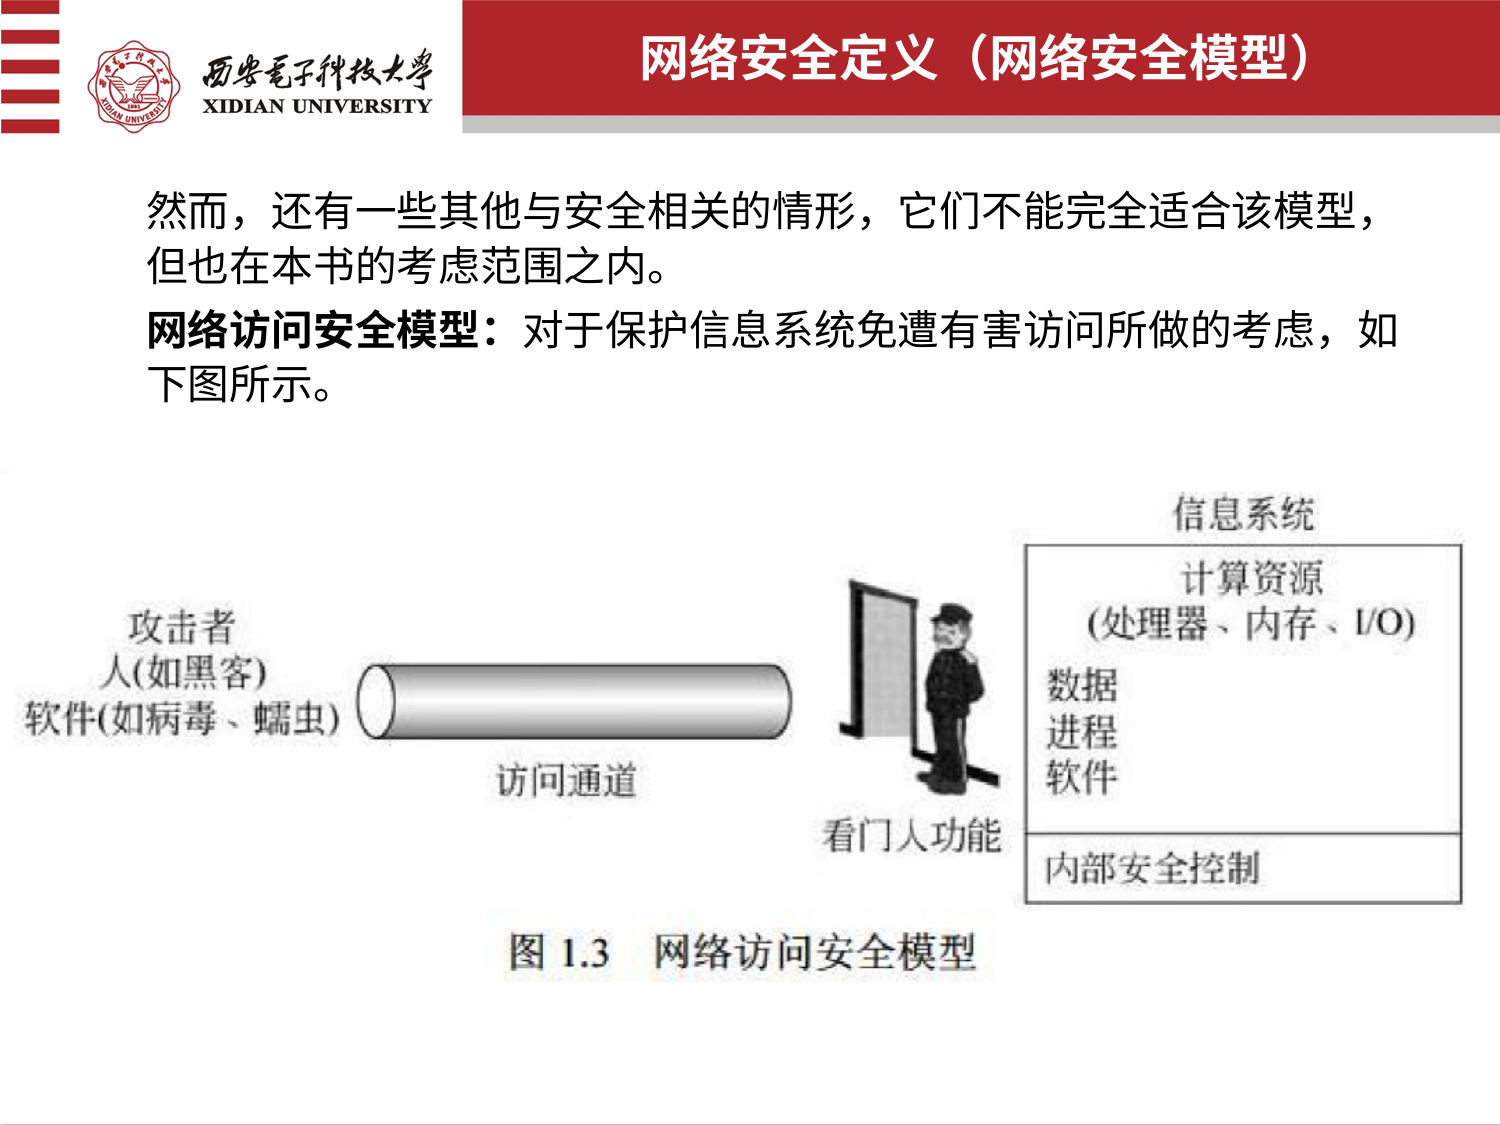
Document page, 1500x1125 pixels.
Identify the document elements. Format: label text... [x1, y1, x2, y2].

text_box 网络安全定义（网络安全模型） [531, 7, 1447, 106]
picture [0, 0, 1500, 1125]
text_box 然而，还有一些其他与安全相关的情形，它们不能完全适合该模型，但也在本书的考虑范围之内。 网络访问安全模型：对于保护信息系统免遭有害访问所做的考虑，如下图所示。 [56, 172, 1444, 457]
